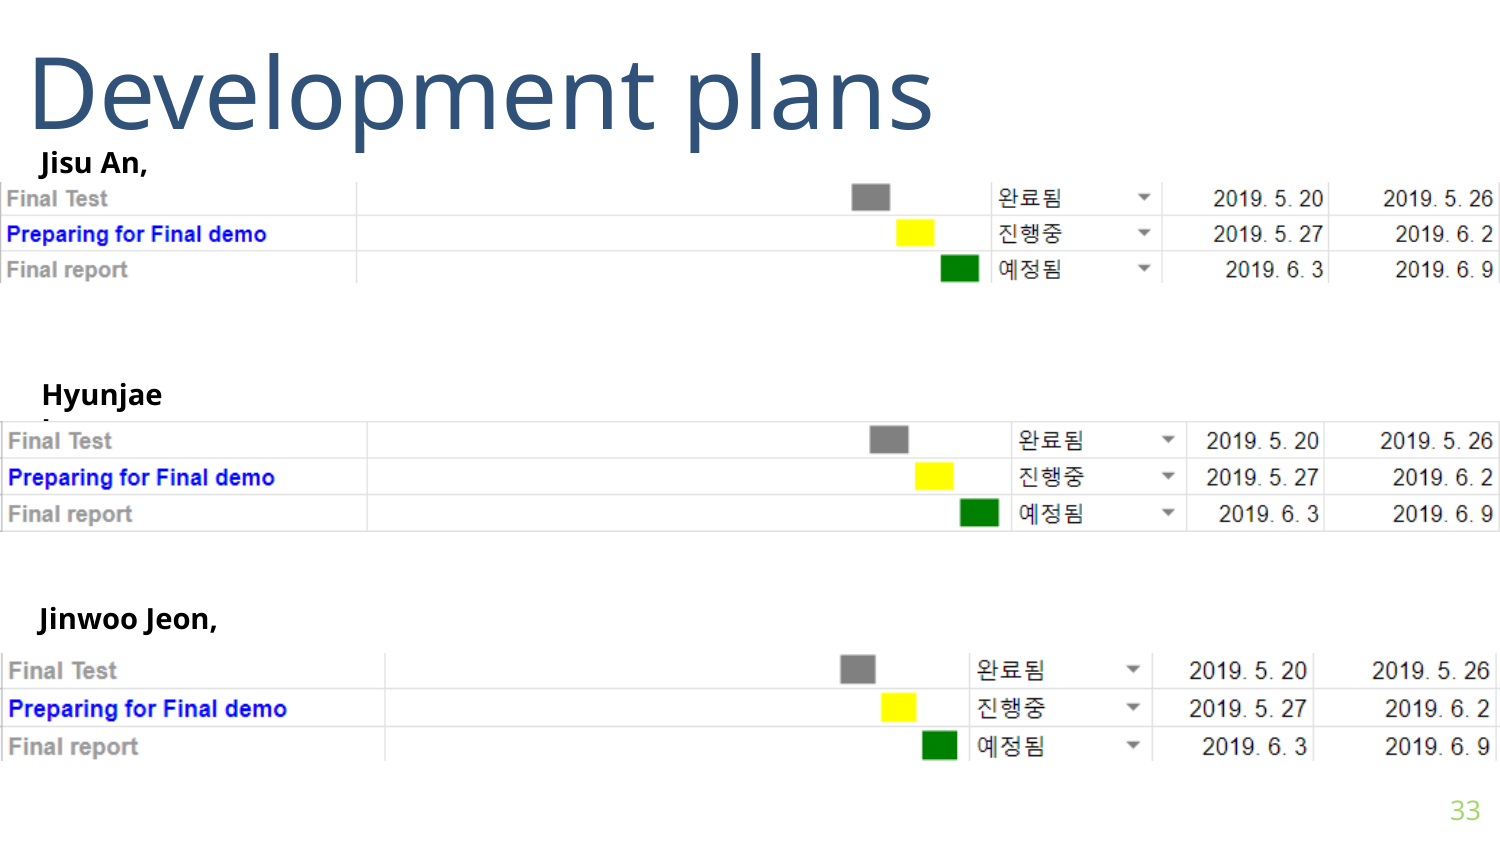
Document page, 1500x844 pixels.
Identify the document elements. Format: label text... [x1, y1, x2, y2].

slide_number 33 [1391, 779, 1482, 844]
picture [0, 421, 1500, 532]
picture [0, 653, 1500, 762]
text_box Jinwoo Jeon, [24, 592, 233, 643]
text_box Hyunjae Lee, [26, 368, 238, 420]
picture [0, 182, 1500, 283]
text_box Jisu An, [25, 136, 164, 180]
text_box Development plans [26, 8, 1060, 150]
